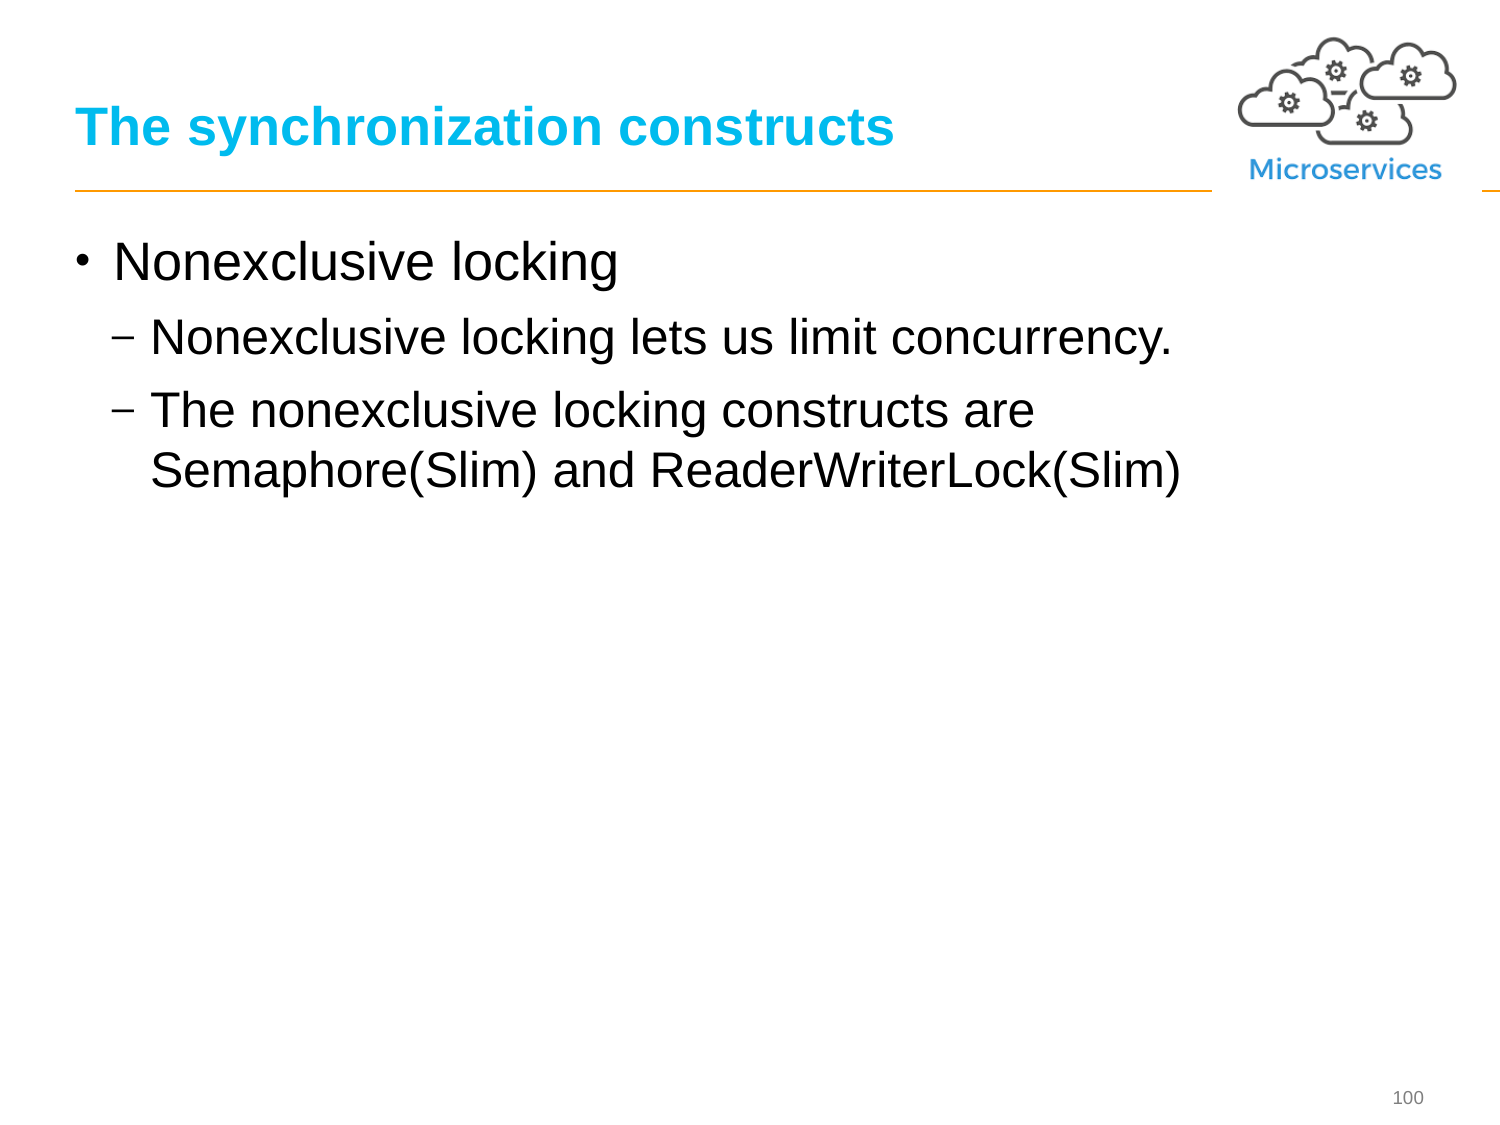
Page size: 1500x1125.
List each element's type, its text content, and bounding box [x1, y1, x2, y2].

title The synchronization constructs [75, 27, 1422, 157]
picture [1212, 1, 1482, 203]
list Nonexclusive locking Nonexclusive locking lets us limit concurrency. The nonexclusive locking constructs are Semaphore(Slim) and ReaderWriterLock(Slim) [75, 226, 1425, 1018]
